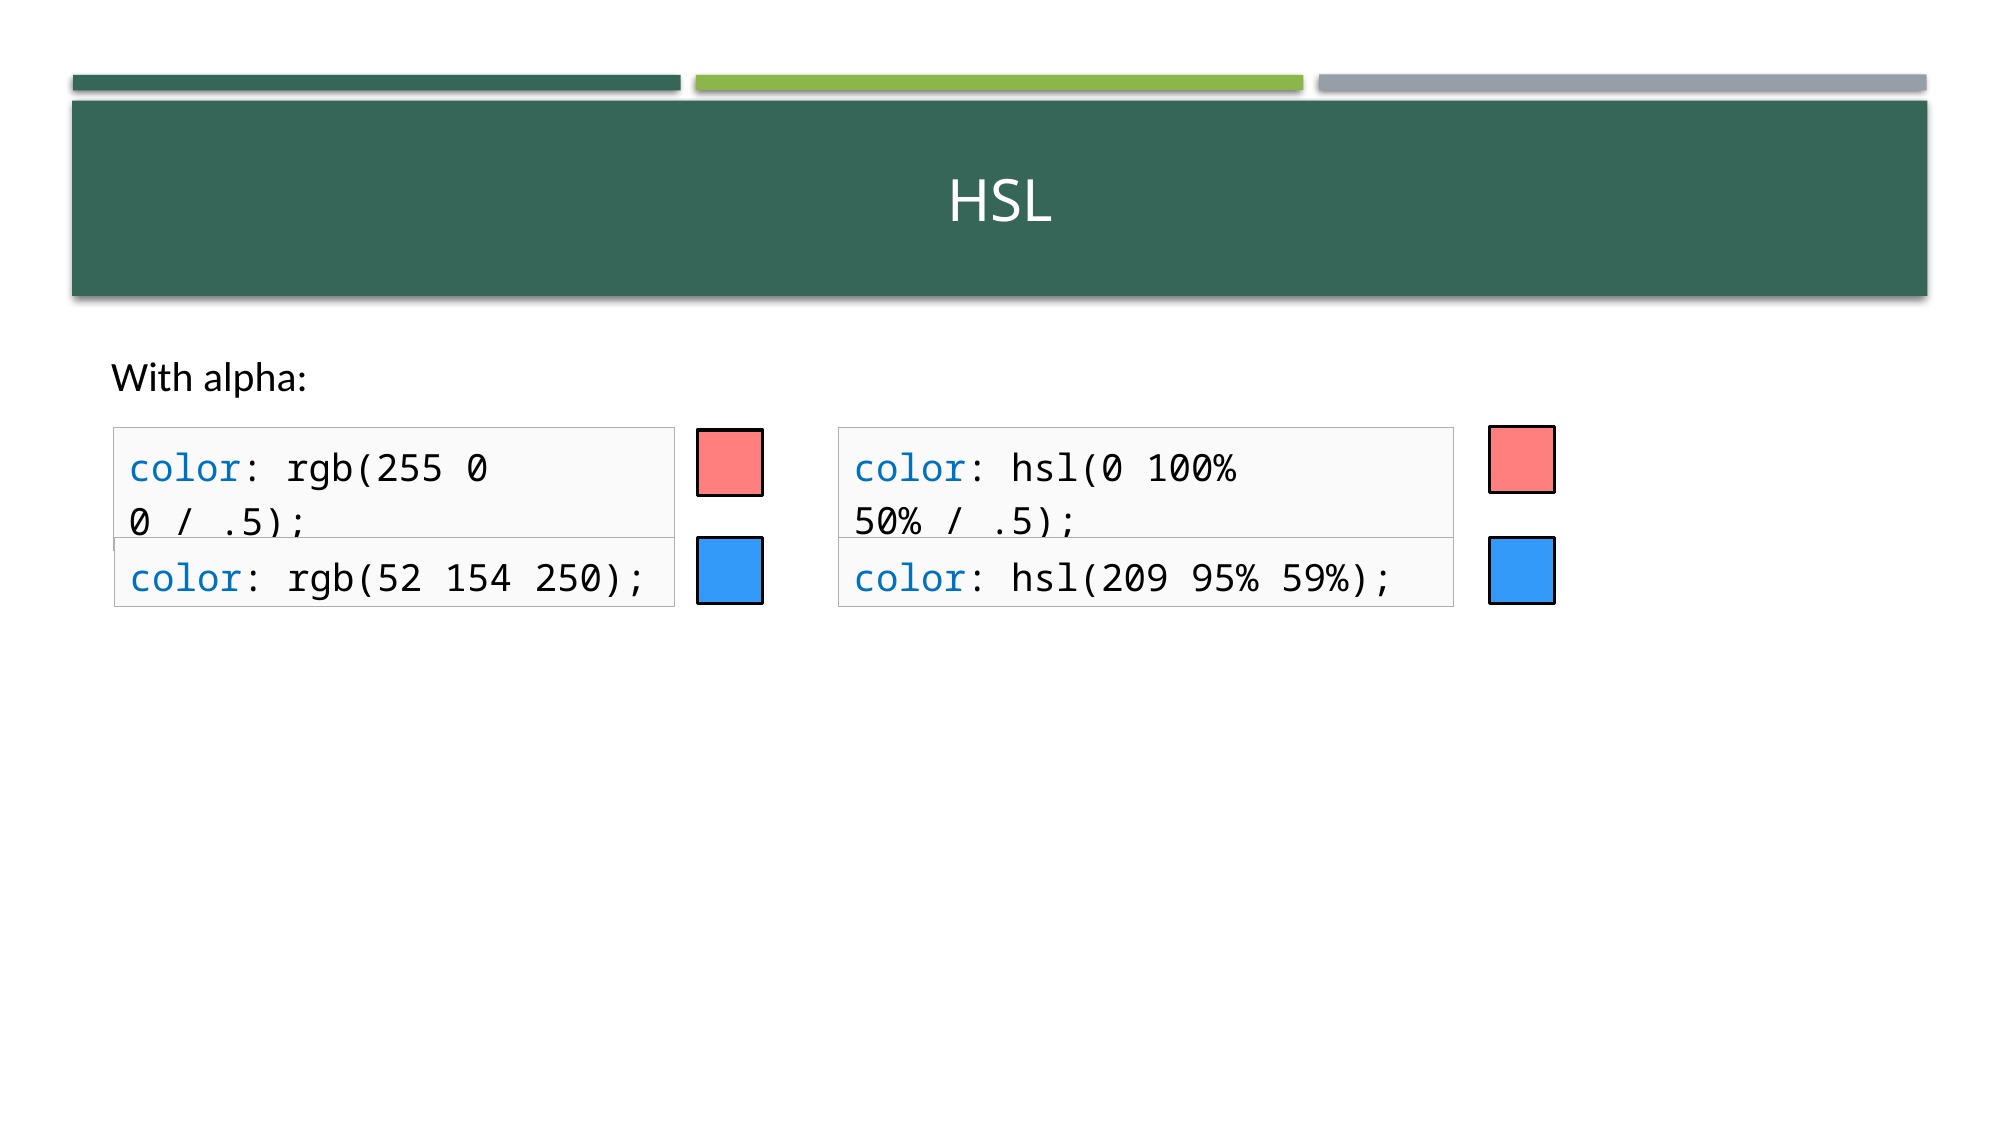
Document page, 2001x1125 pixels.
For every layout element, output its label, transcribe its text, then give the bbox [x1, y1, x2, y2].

text_box [695, 428, 765, 497]
text_box color: rgb(52 154 250); [114, 537, 675, 607]
text_box With alpha: [96, 342, 323, 408]
text_box color: rgb(255 0 0 / .5); [113, 427, 675, 551]
text_box color: hsl(209 95% 59%); [838, 537, 1454, 607]
text_box [1487, 425, 1556, 494]
text_box color: hsl(0 100% 50% / .5); [838, 427, 1454, 537]
title HSL [95, 152, 1905, 241]
text_box [695, 536, 765, 605]
text_box [1487, 536, 1556, 605]
